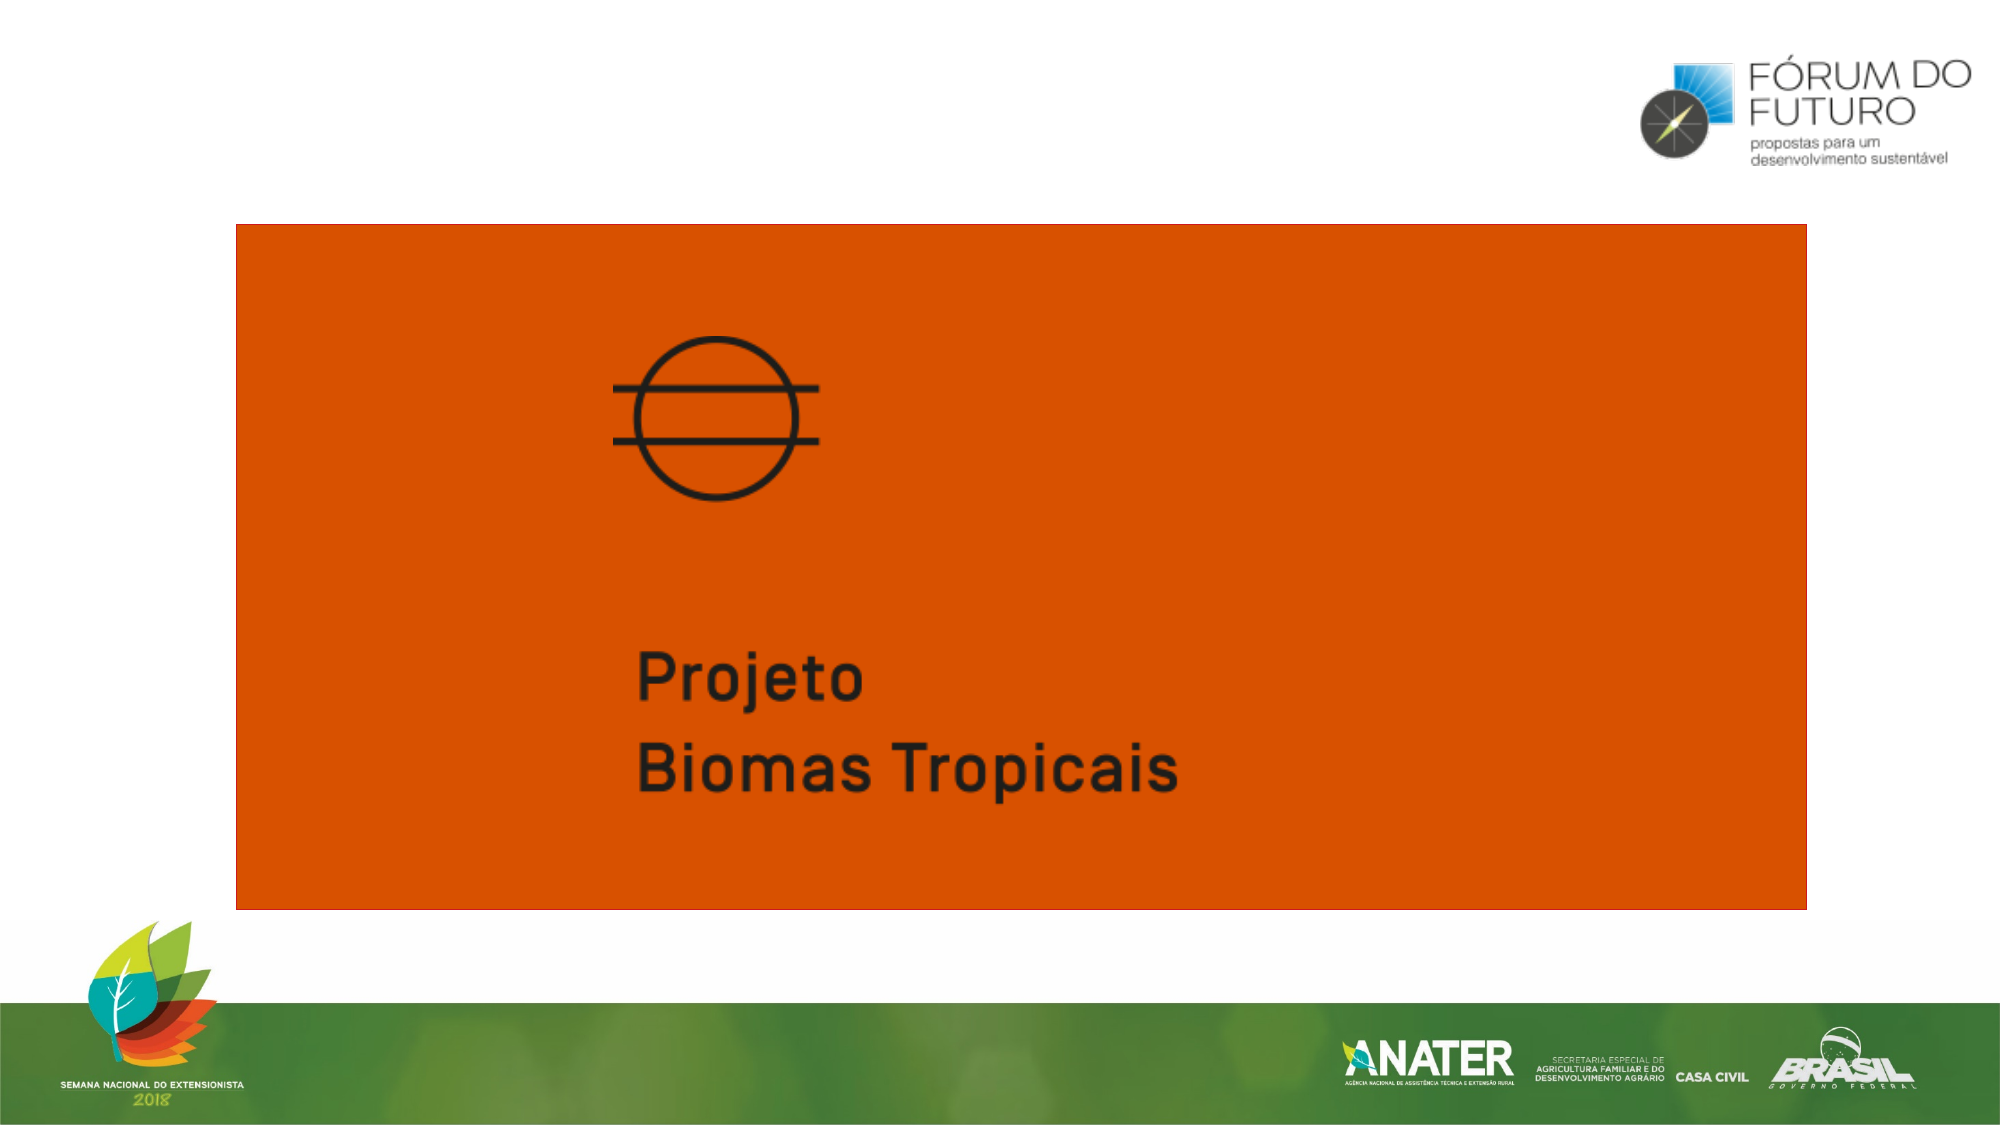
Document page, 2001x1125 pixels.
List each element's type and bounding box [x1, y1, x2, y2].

picture [1640, 35, 1973, 166]
picture [612, 336, 1180, 816]
picture [0, 919, 2000, 1125]
text_box [236, 224, 1807, 910]
